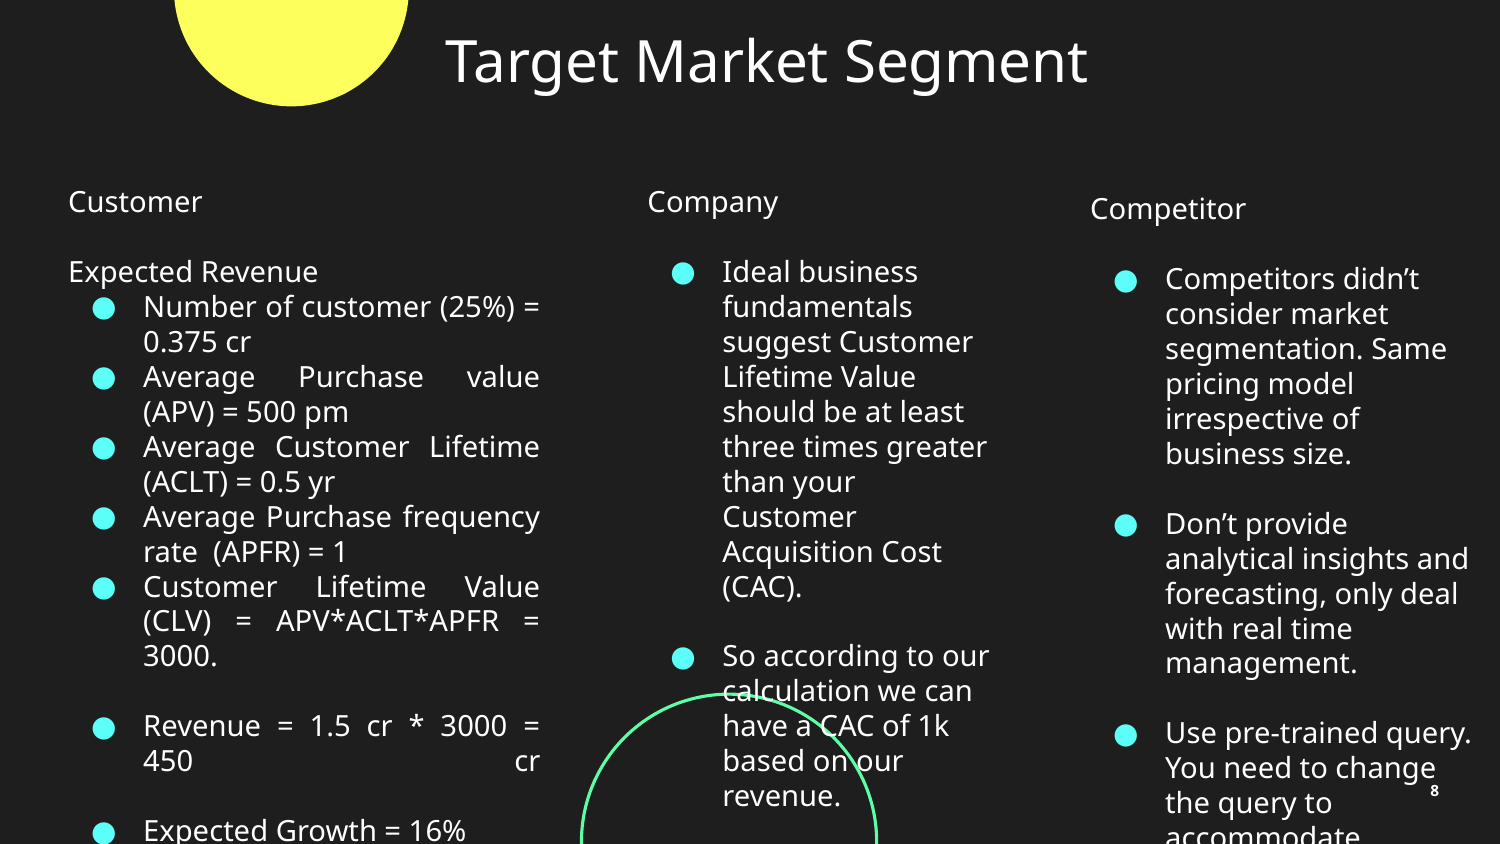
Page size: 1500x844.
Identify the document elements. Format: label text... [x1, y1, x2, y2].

subtitle Customer Expected Revenue Number of customer (25%) = 0.375 cr Average Purchase value (APV) = 500 pm Average Customer Lifetime (ACLT) = 0.5 yr Average Purchase frequency rate (APFR) = 1 Customer Lifetime Value (CLV) = APV*ACLT*APFR = 3000. Revenue = 1.5 cr * 3000 = 450 cr Expected Growth = 16% [53, 168, 556, 680]
title Target Market Segment [430, 20, 1268, 97]
subtitle Company Ideal business fundamentals suggest Customer Lifetime Value should be at least three times greater than your Customer Acquisition Cost (CAC). So according to our calculation we can have a CAC of 1k based on our revenue. [632, 168, 1011, 680]
subtitle Competitor Competitors didn’t consider market segmentation. Same pricing model irrespective of business size. Don’t provide analytical insights and forecasting, only deal with real time management. Use pre-trained query. You need to change the query to accommodate variations. [1075, 175, 1491, 687]
slide_number ‹#› [1389, 764, 1480, 816]
